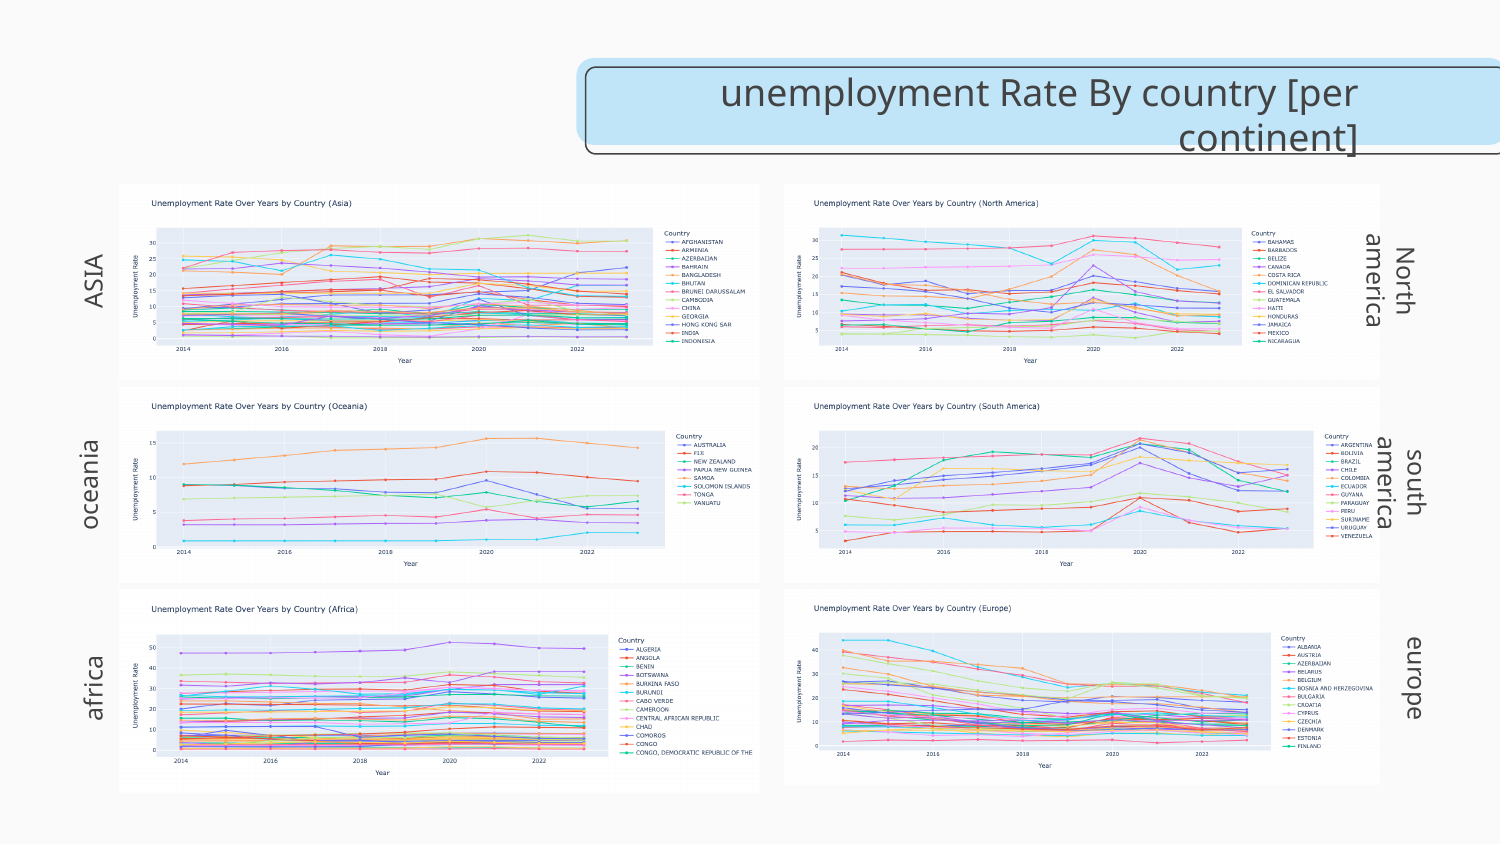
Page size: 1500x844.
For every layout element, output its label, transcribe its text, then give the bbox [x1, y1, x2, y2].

title unemployment Rate By country [per continent] [628, 75, 1374, 154]
title ASIA [62, 184, 117, 378]
picture [784, 386, 1380, 583]
title south america [1390, 387, 1448, 580]
title North america [1380, 184, 1437, 378]
picture [119, 589, 761, 793]
title africa [62, 592, 114, 785]
picture [119, 184, 761, 381]
title oceania [57, 388, 115, 581]
picture [784, 184, 1380, 381]
picture [119, 386, 761, 583]
title europe [1390, 582, 1448, 775]
picture [784, 589, 1380, 785]
